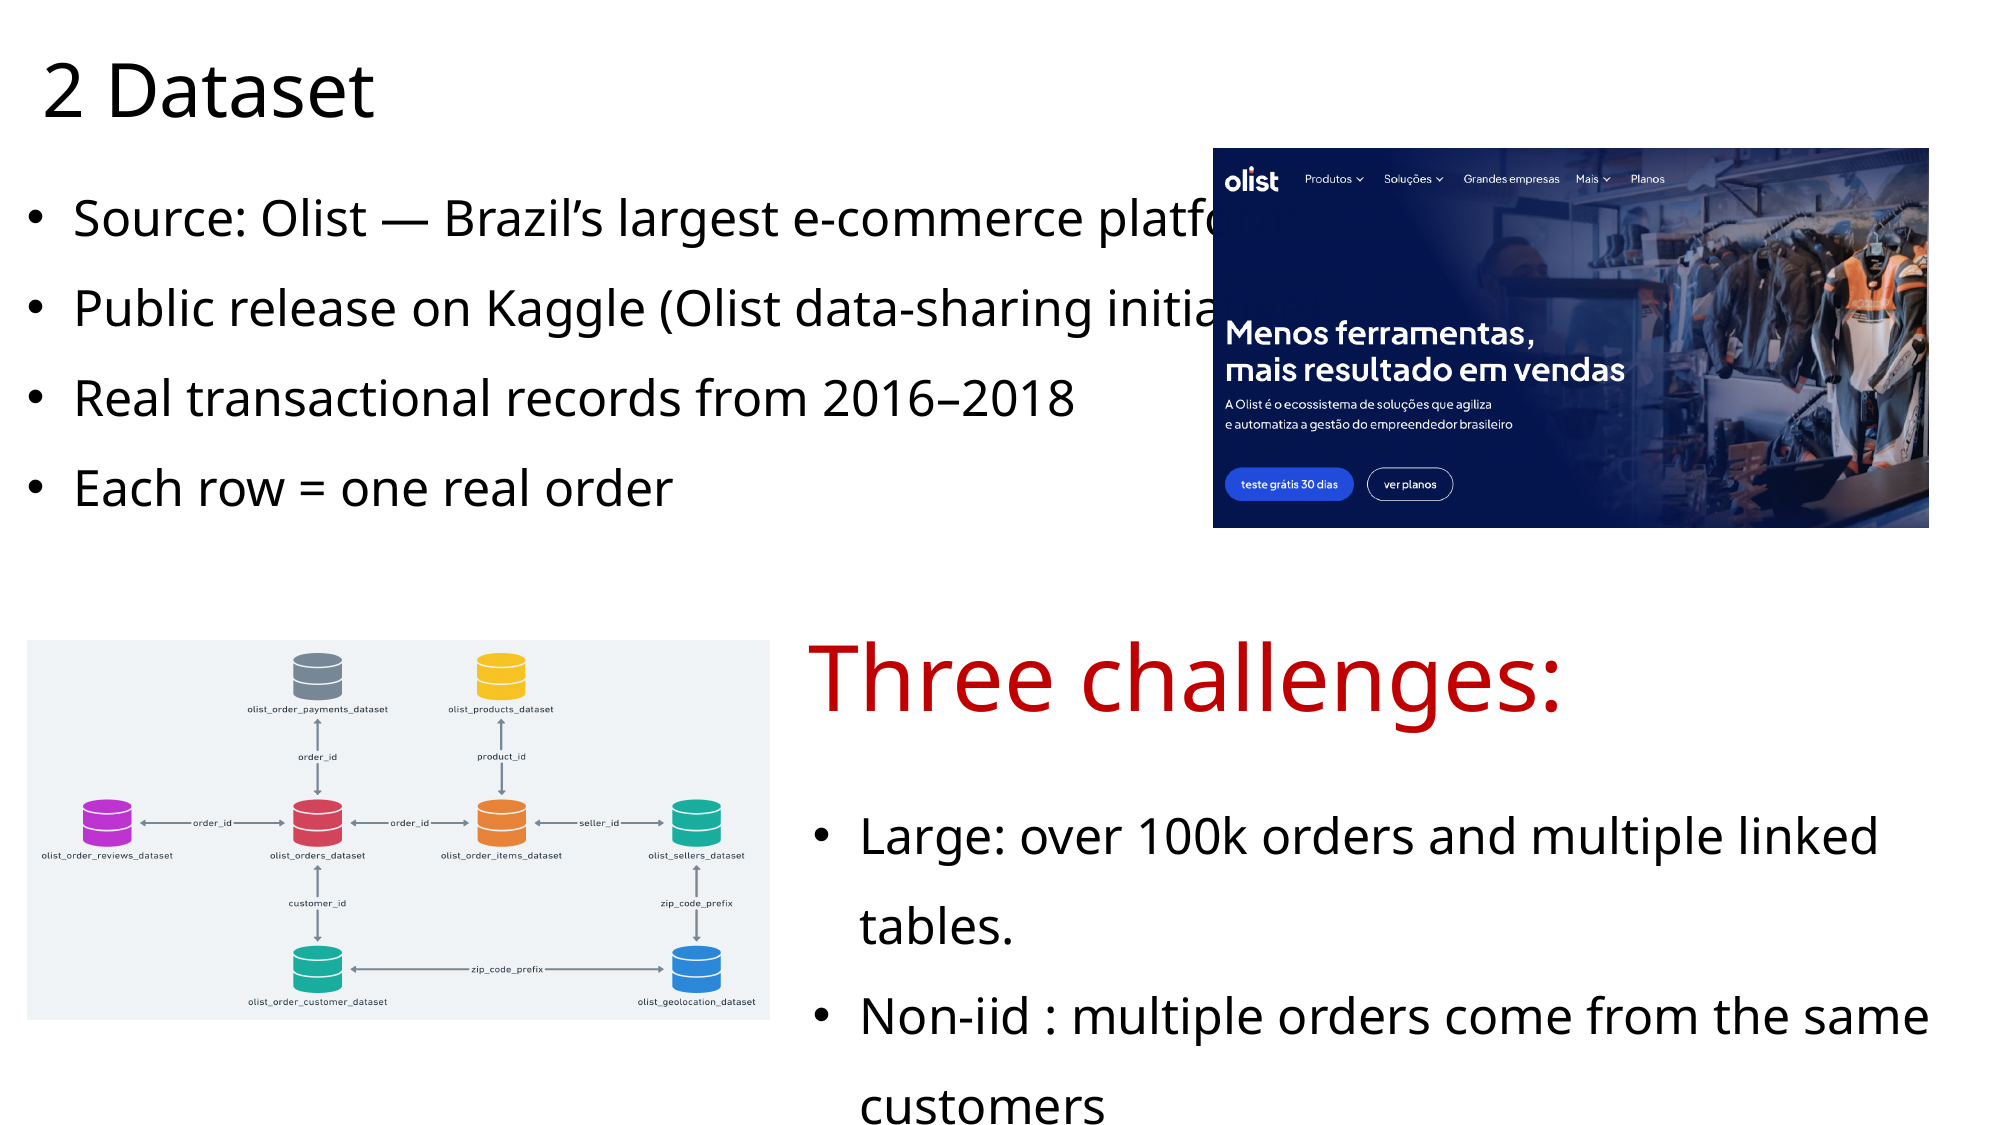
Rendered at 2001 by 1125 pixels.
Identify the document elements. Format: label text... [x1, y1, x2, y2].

text_box Source: Olist — Brazil’s largest e-commerce platform Public release on Kaggle (Olist data-sharing initiative) Real transactional records from 2016–2018 Each row = one real order [12, 148, 1213, 524]
text_box Large: over 100k orders and multiple linked tables. Non-iid : multiple orders come from the same customers Some tables contain missing values(<0.1%) . [798, 766, 2000, 1125]
picture [27, 640, 770, 1020]
picture [1213, 148, 1929, 528]
text_box Three challenges: [794, 612, 1601, 738]
text_box 2 Dataset [27, 34, 1351, 140]
